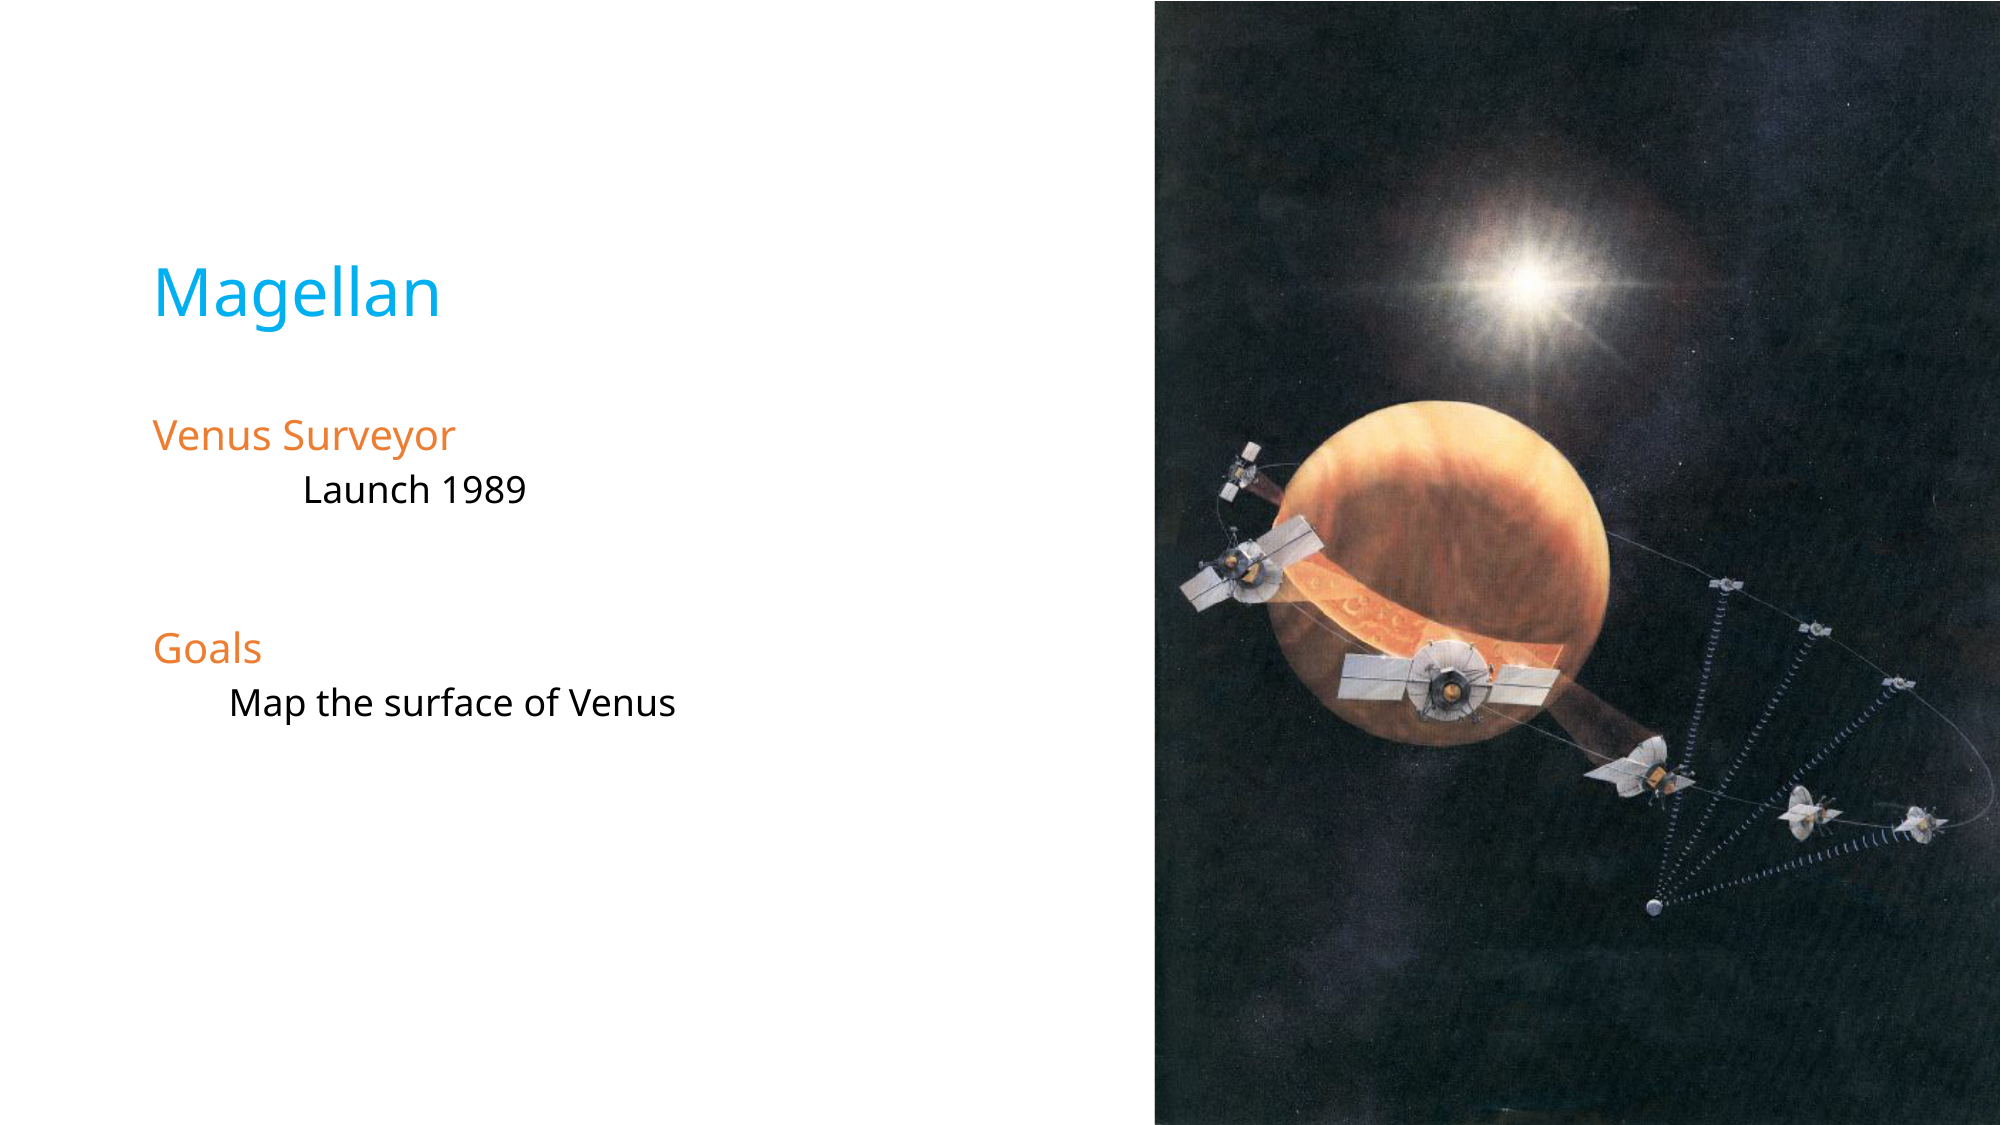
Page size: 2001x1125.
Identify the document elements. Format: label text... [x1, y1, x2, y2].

picture [1015, 2, 2000, 1125]
title Magellan [137, 75, 783, 338]
list Venus Surveyor Launch 1989 Goals Map the surface of Venus [137, 344, 783, 962]
